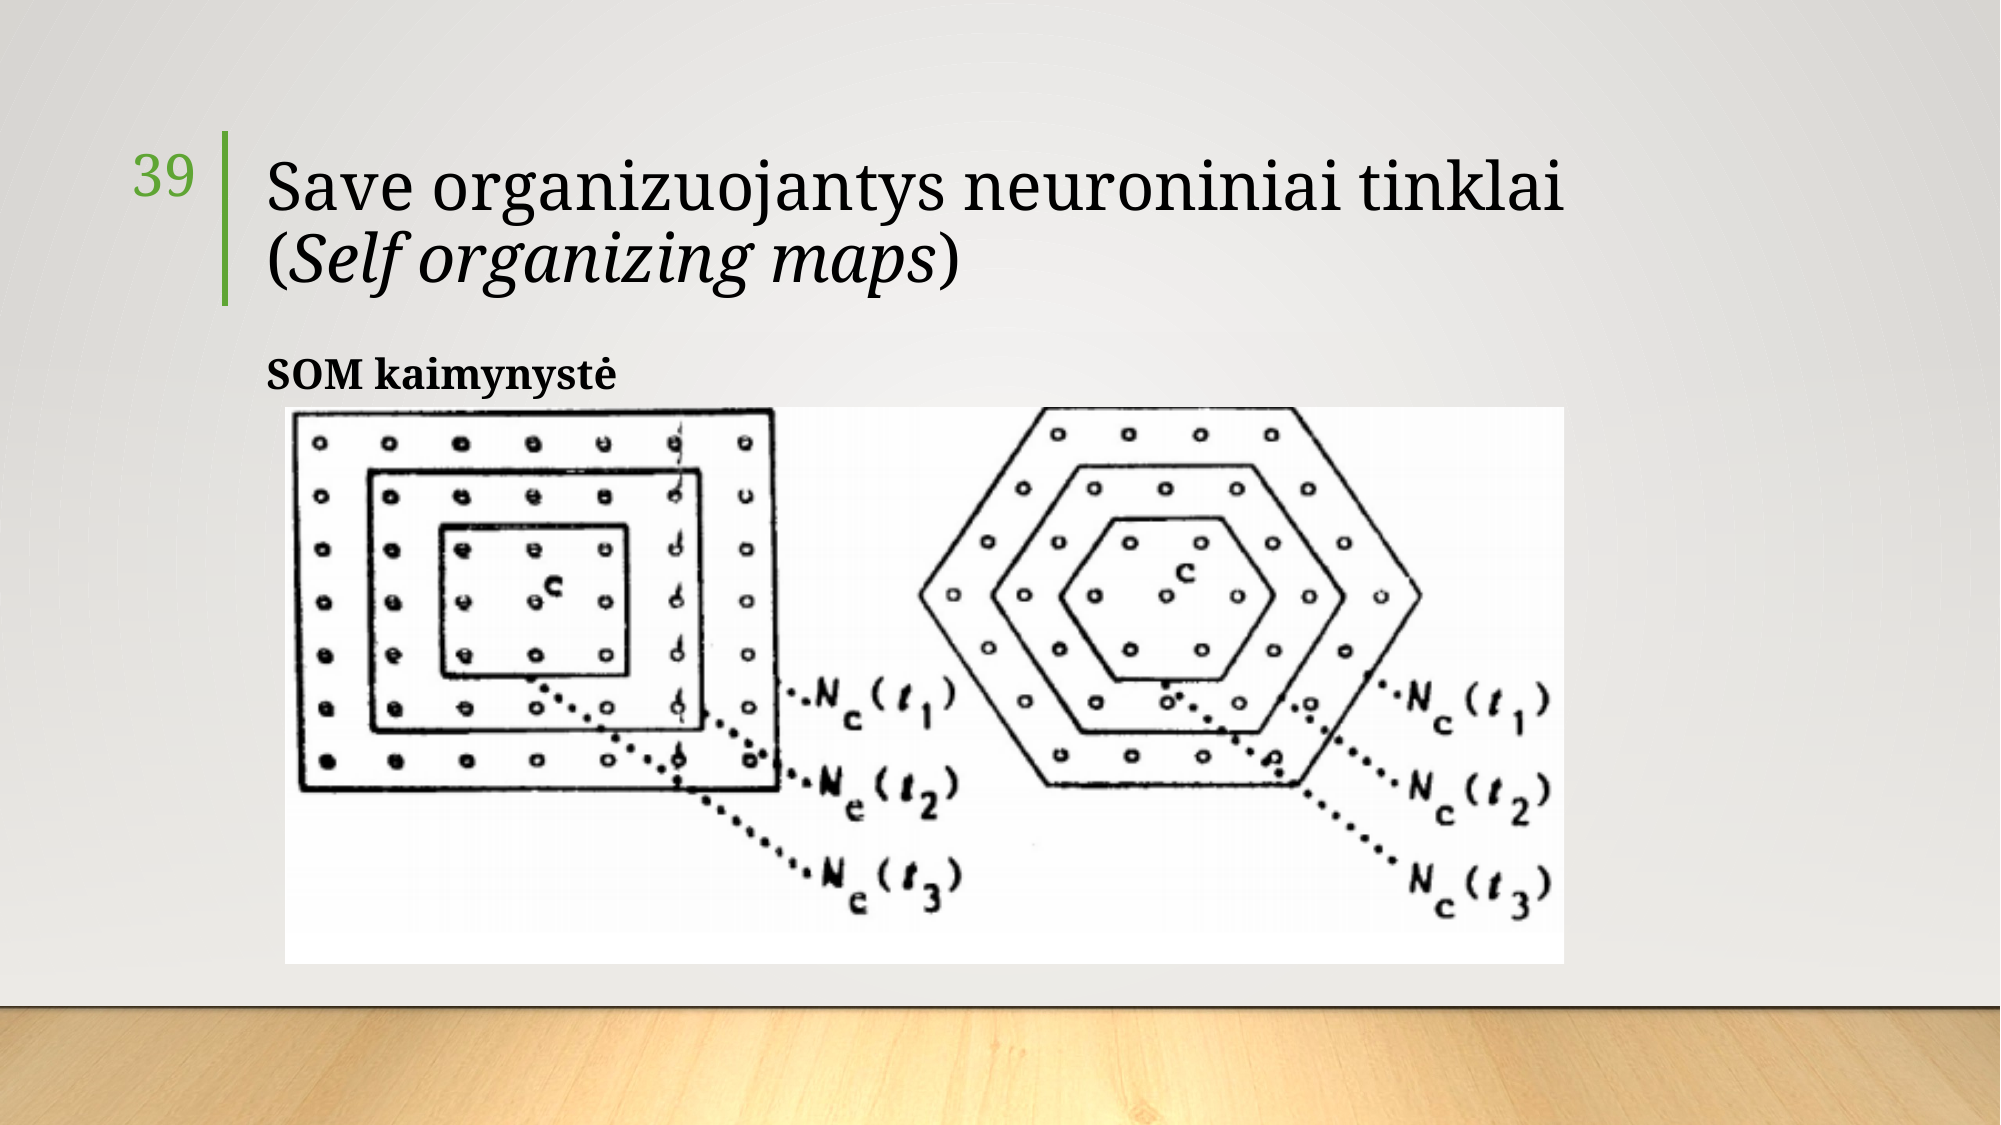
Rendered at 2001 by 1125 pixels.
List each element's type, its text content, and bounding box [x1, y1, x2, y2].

picture [0, 1006, 2000, 1125]
title Save organizuojantys neuroniniai tinklai (Self organizing maps) [251, 131, 1814, 305]
picture [284, 407, 1565, 964]
list SOM kaimynystė [251, 330, 1814, 897]
slide_number 39 [78, 131, 212, 254]
